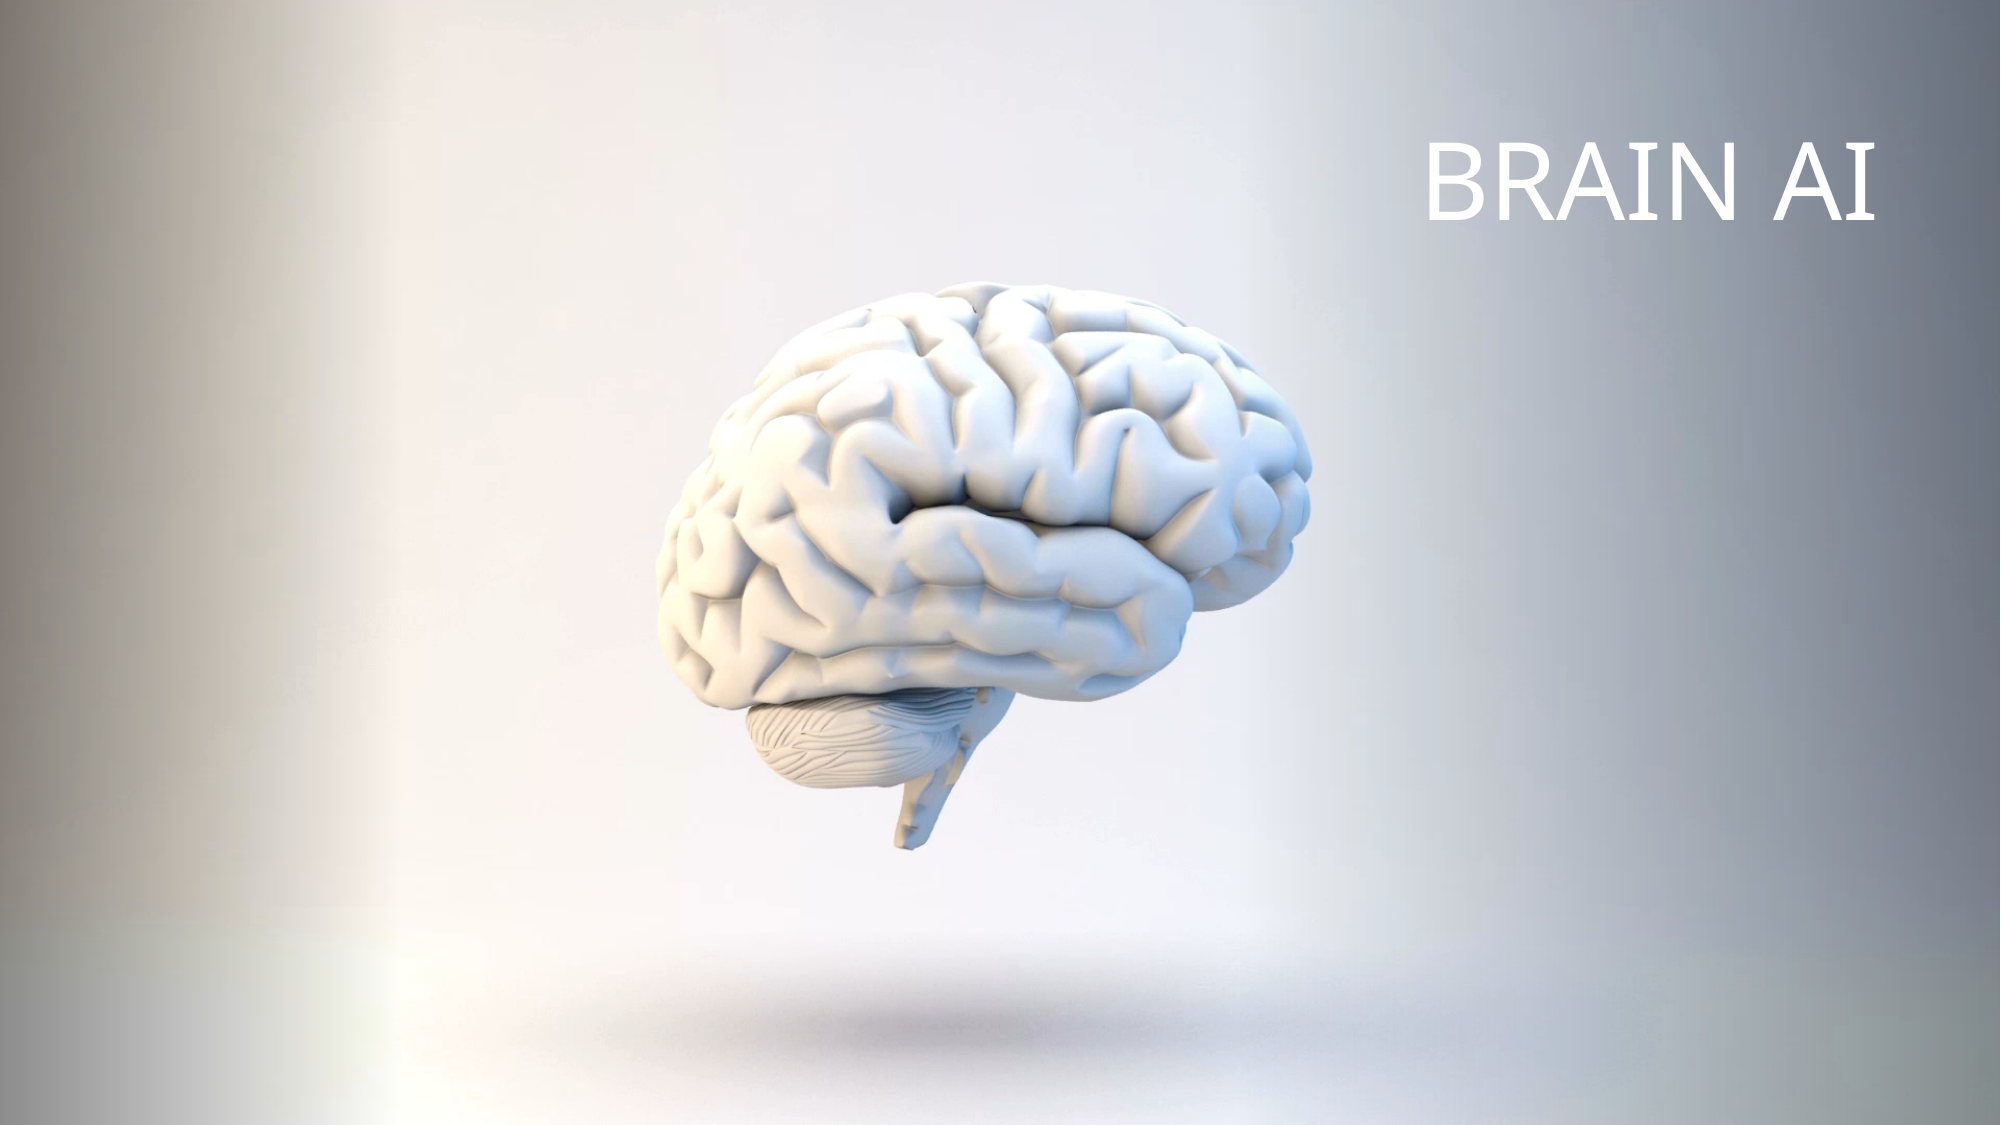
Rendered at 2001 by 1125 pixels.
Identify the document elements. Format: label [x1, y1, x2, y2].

text_box [0, 0, 2000, 1125]
